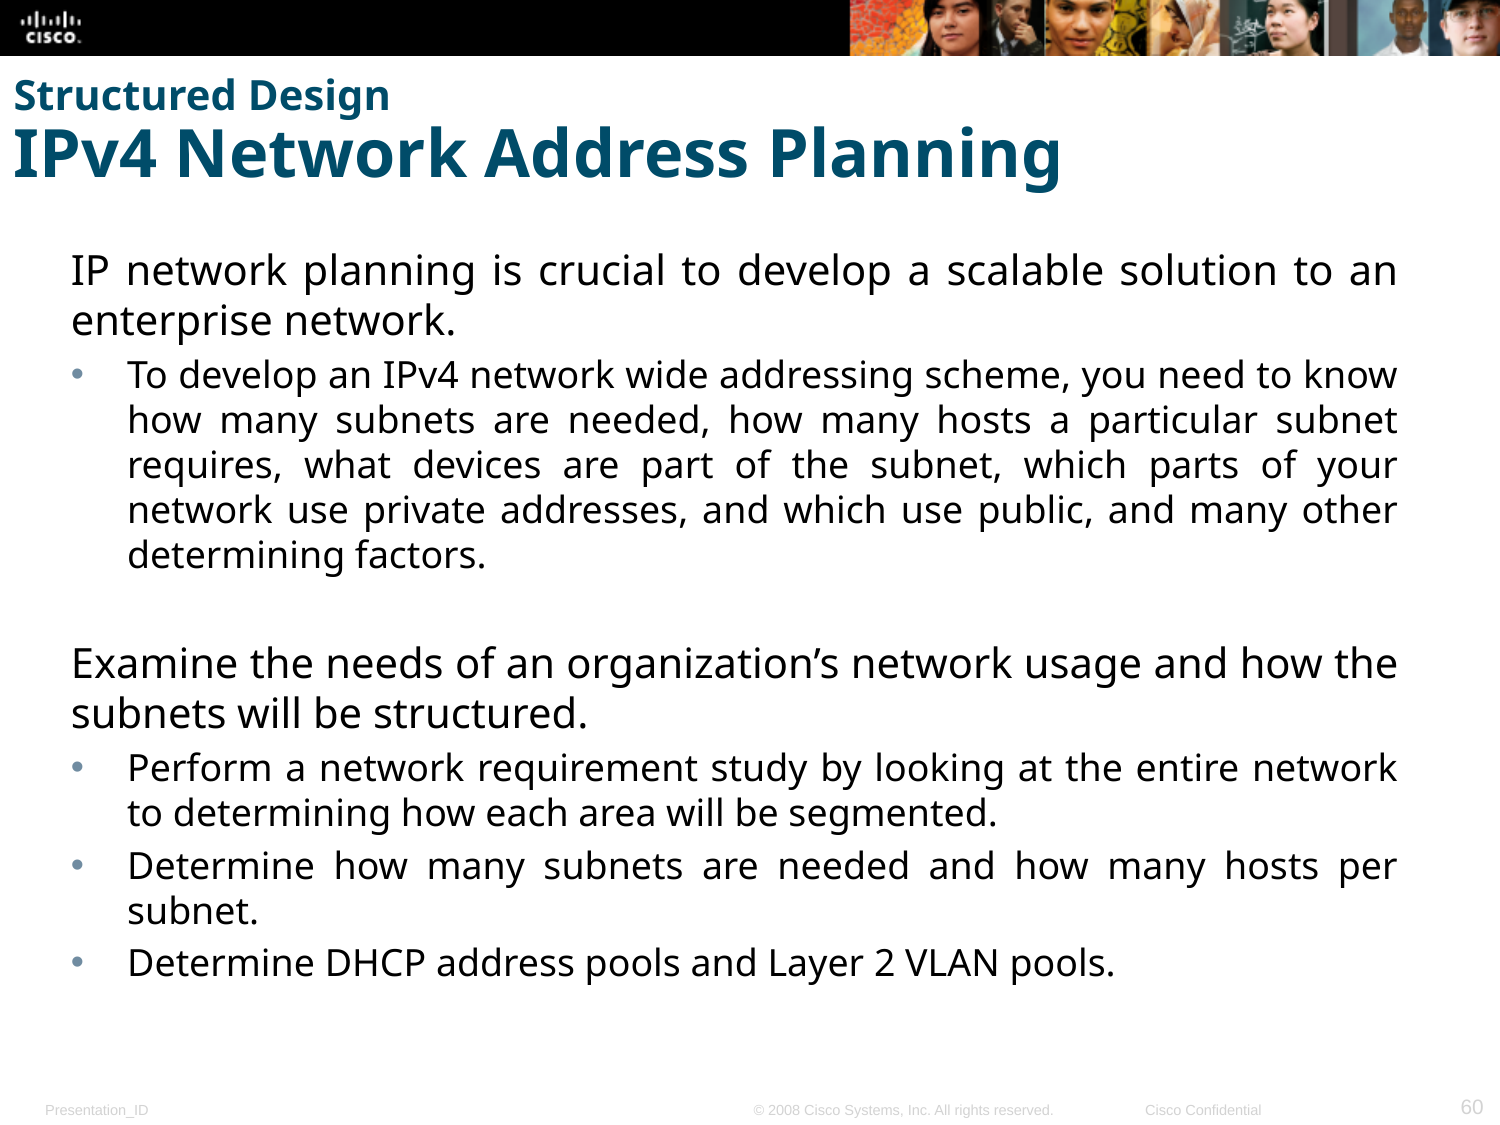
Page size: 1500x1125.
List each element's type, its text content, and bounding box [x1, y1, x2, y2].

picture [0, 0, 1500, 56]
list IP network planning is crucial to develop a scalable solution to an enterprise network. To develop an IPv4 network wide addressing scheme, you need to know how many subnets are needed, how many hosts a particular subnet requires, what devices are part of the subnet, which parts of your network use private addresses, and which use public, and many other determining factors. Examine the needs of an organization’s network usage and how the subnets will be structured. Perform a network requirement study by looking at the entire network to determining how each area will be segmented. Determine how many subnets are needed and how many hosts per subnet. Determine DHCP address pools and Layer 2 VLAN pools. [55, 235, 1415, 741]
title Structured Design IPv4 Network Address Planning [0, 78, 1369, 199]
